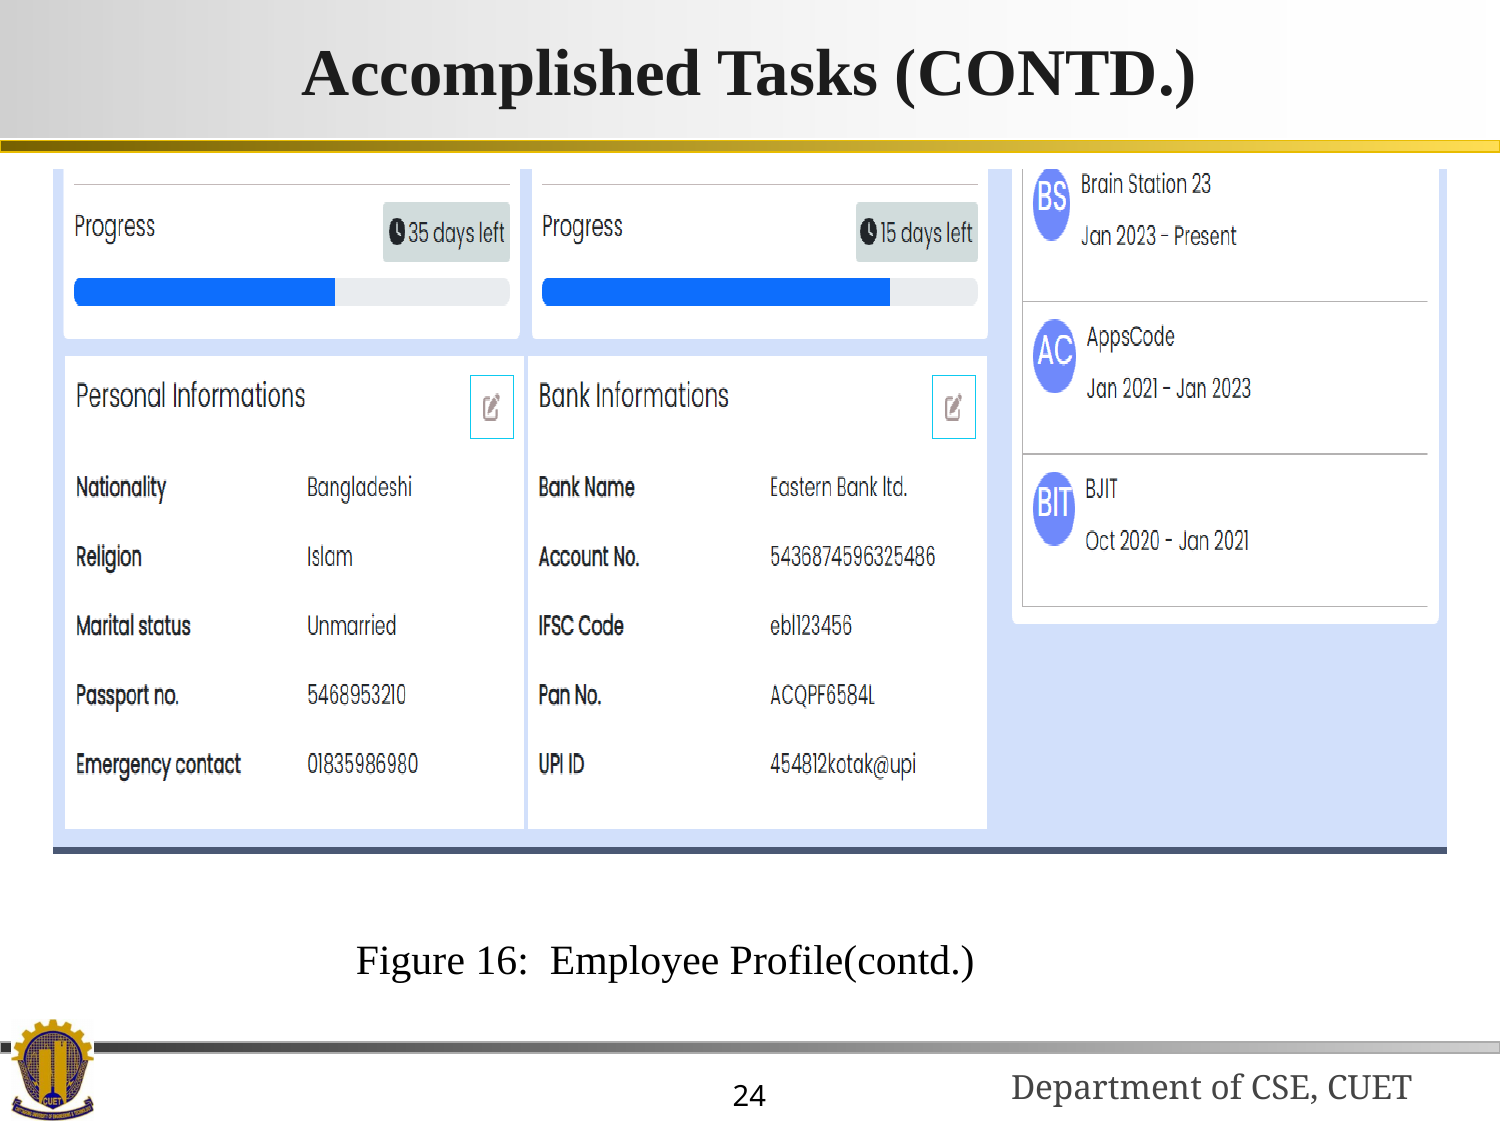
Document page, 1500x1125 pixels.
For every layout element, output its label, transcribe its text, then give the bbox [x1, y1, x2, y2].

text_box Figure 16: Employee Profile(contd.) [305, 925, 999, 991]
title Accomplished Tasks (CONTD.) [0, 0, 1500, 138]
picture [11, 1019, 94, 1121]
picture [52, 158, 1448, 855]
